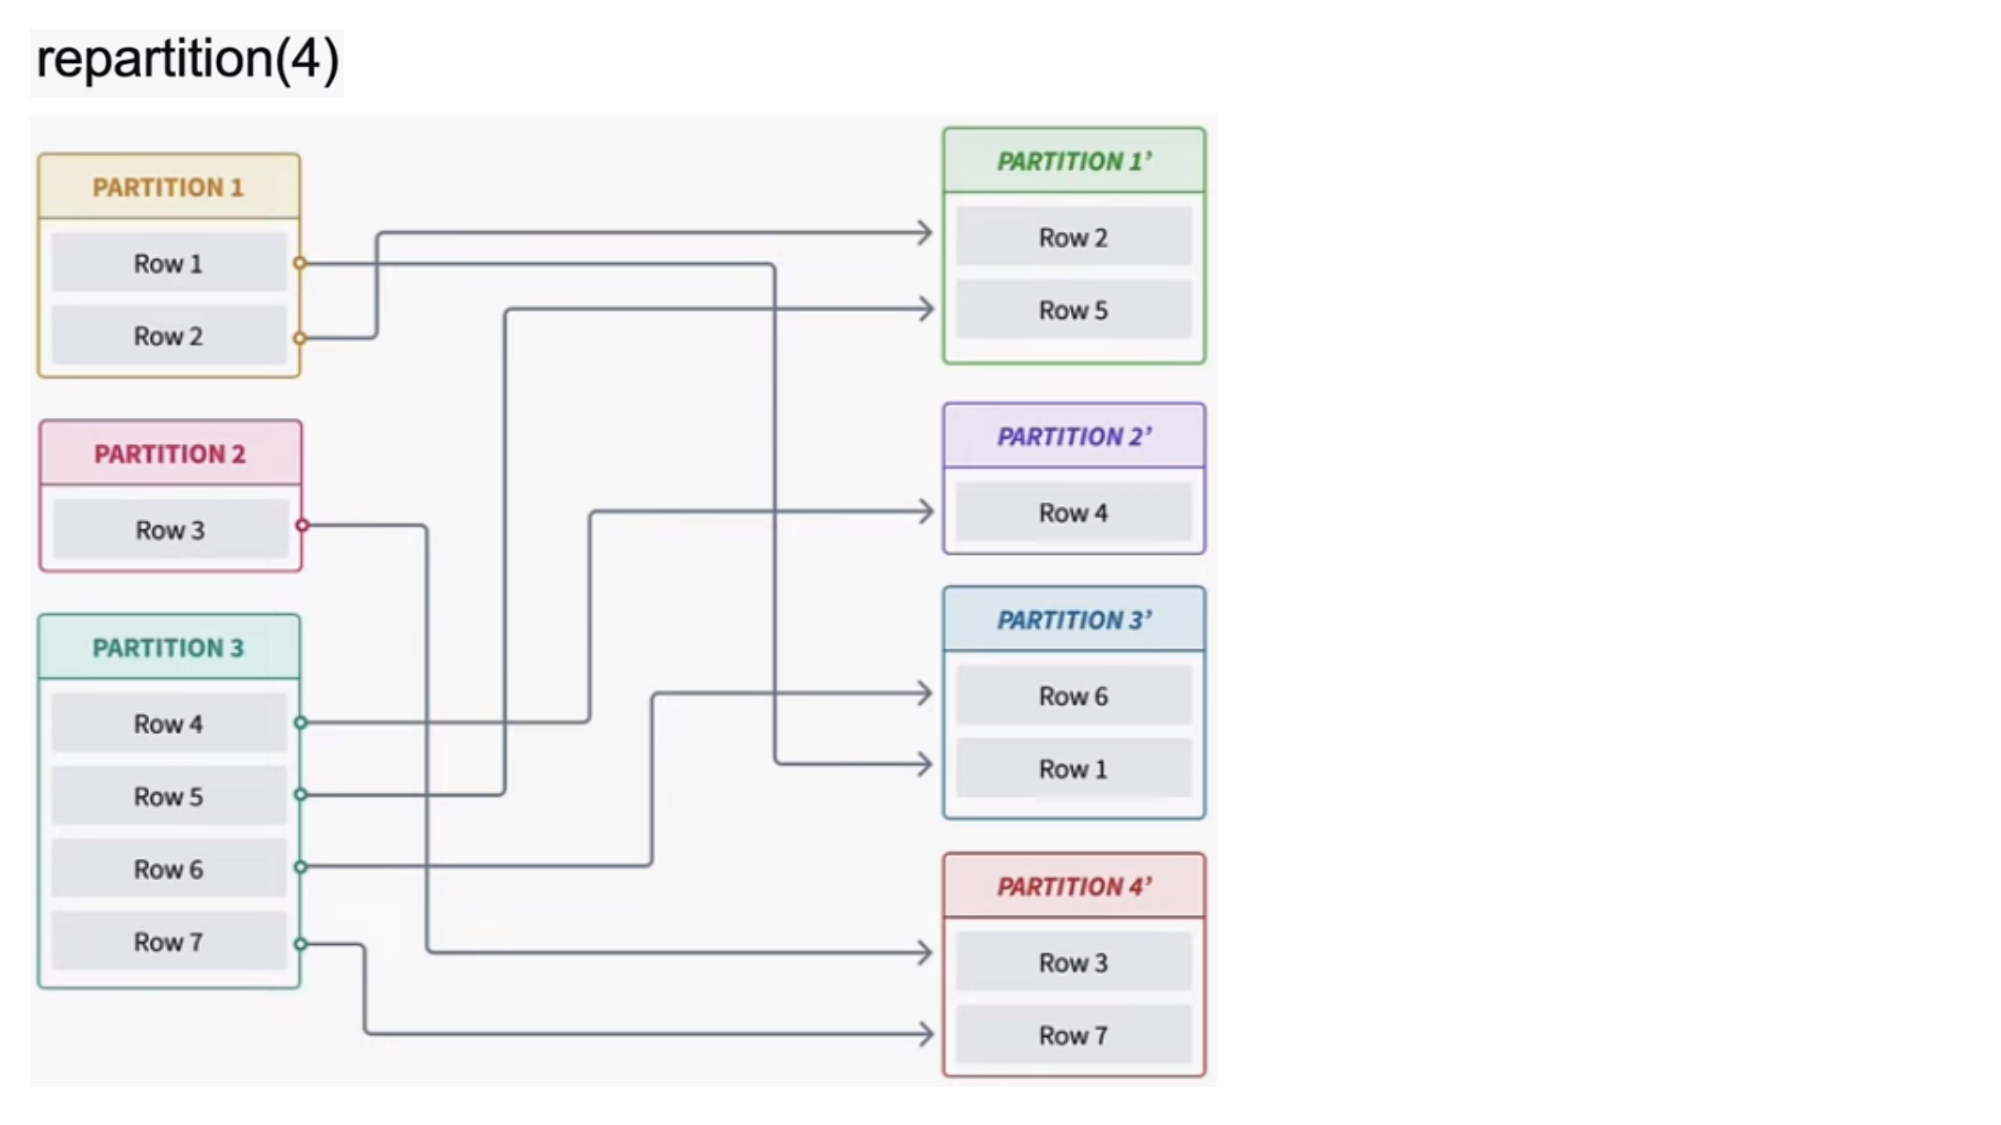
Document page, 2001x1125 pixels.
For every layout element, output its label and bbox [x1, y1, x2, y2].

picture [29, 29, 344, 98]
picture [29, 114, 1218, 1087]
